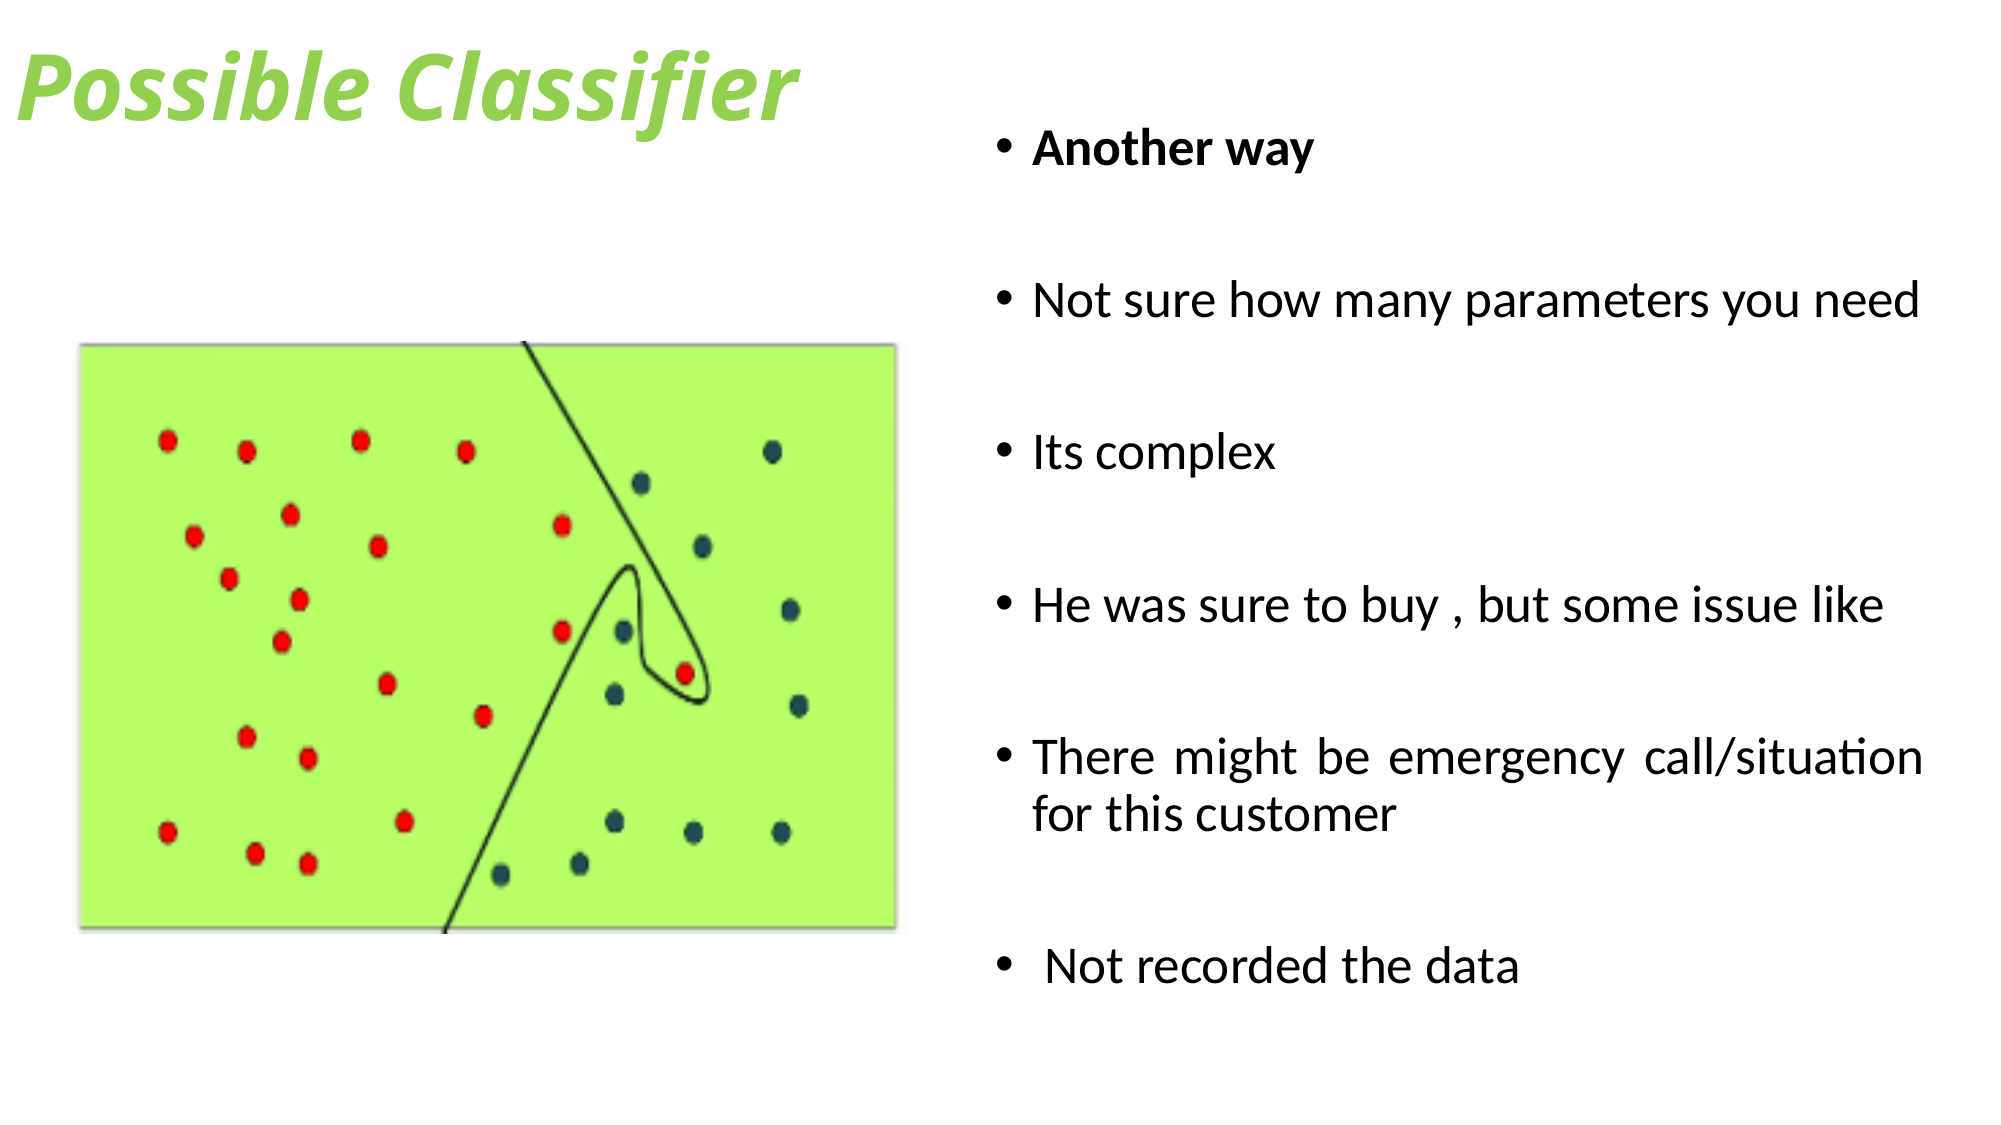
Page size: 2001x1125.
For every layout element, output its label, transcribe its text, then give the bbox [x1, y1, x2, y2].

list Another way Not sure how many parameters you need Its complex He was sure to buy , but some issue like There might be emergency call/situation for this customer Not recorded the data [980, 29, 1940, 1014]
picture [72, 341, 908, 934]
title Possible Classifier [0, 0, 1725, 200]
